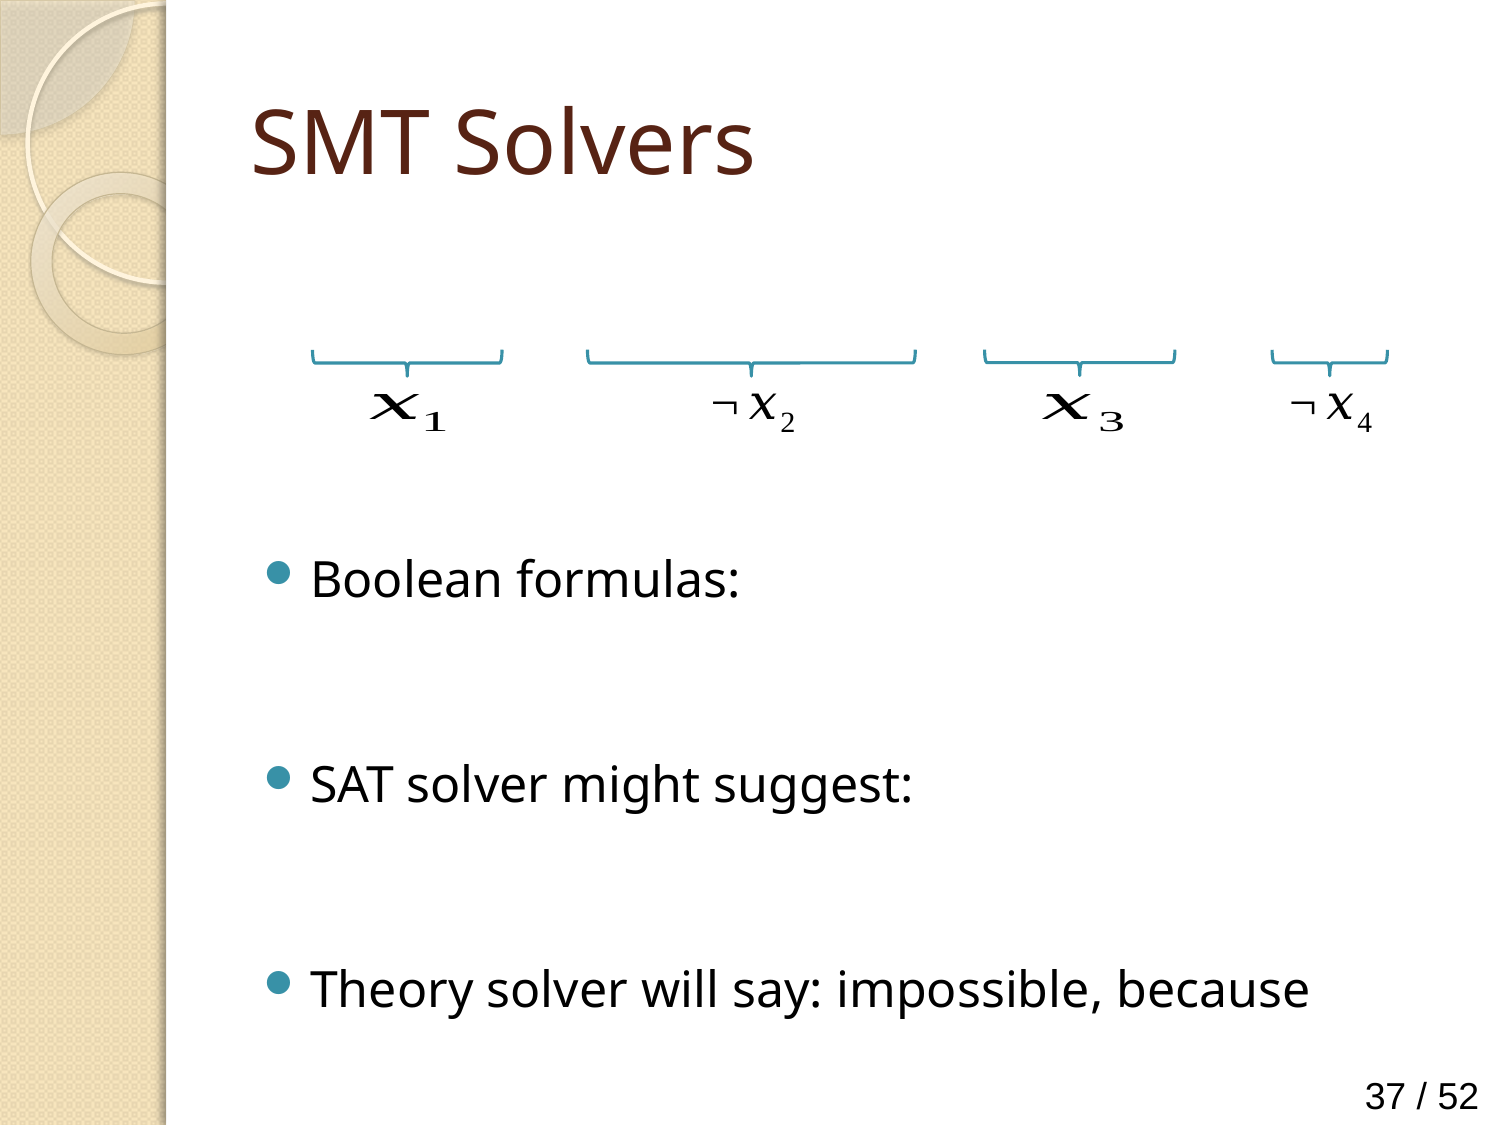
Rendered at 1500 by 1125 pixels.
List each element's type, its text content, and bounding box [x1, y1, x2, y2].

title SMT Solvers [235, 45, 1466, 233]
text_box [312, 349, 1388, 439]
